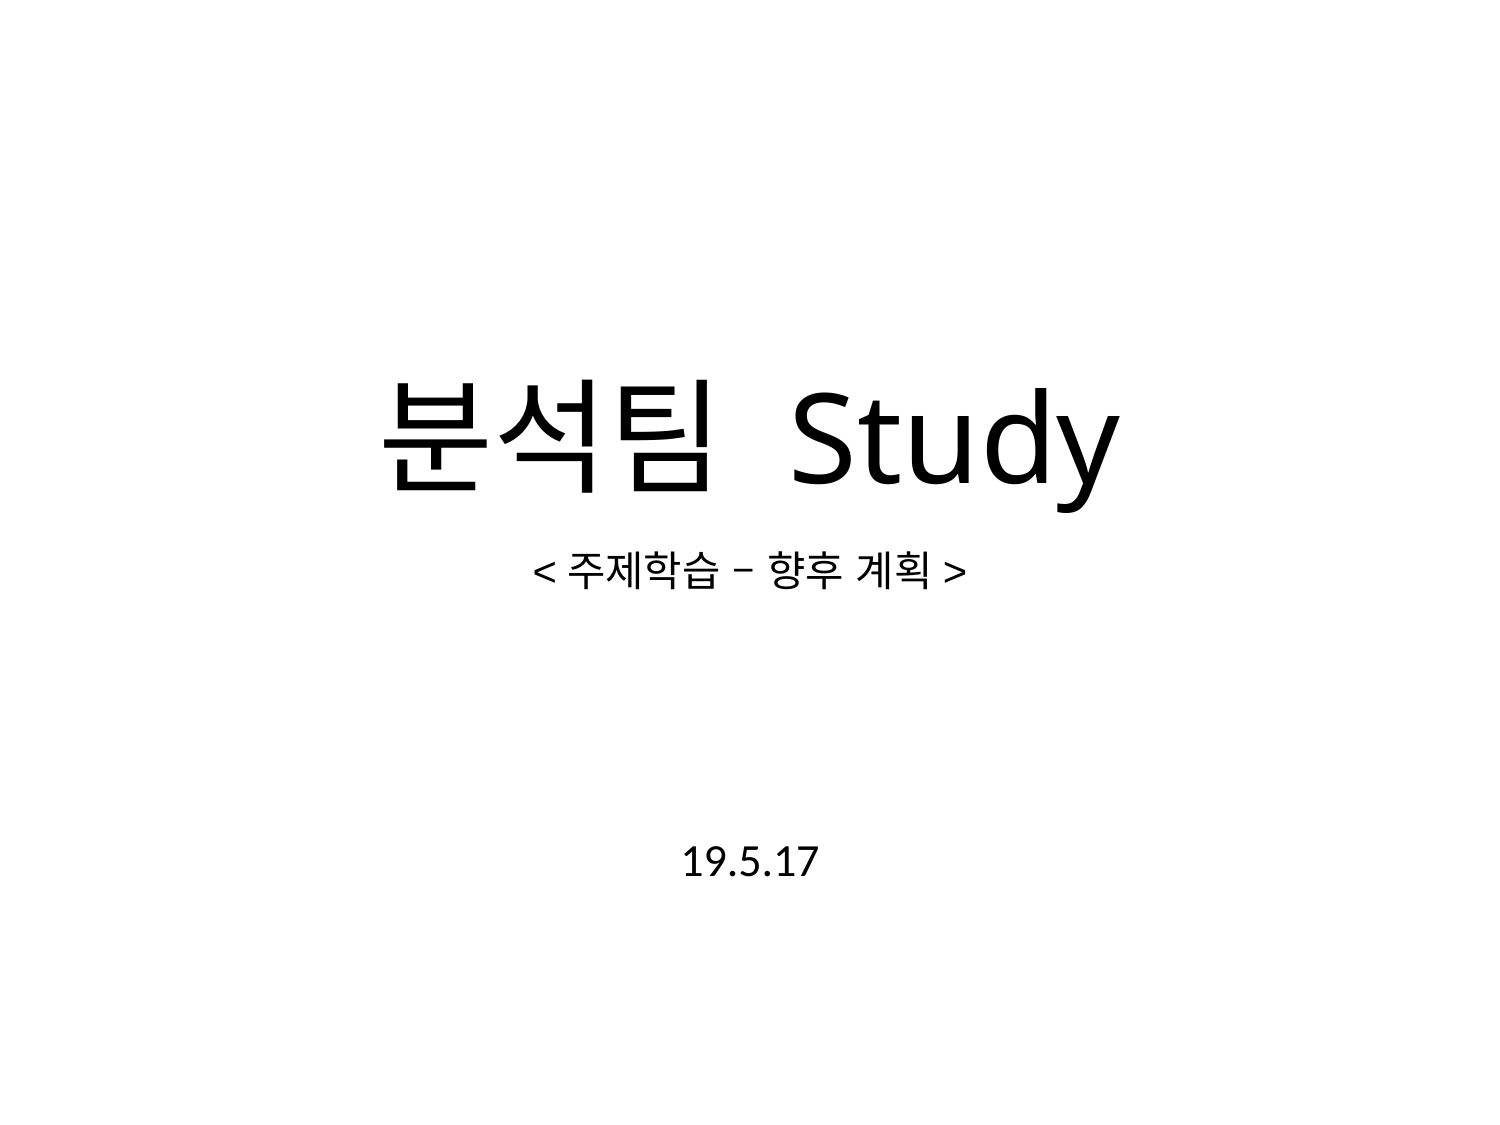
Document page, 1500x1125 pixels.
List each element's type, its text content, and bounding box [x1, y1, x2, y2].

title 분석팀 Study [112, 336, 1388, 519]
subtitle 19.5.17 [187, 829, 1313, 895]
text_box <주제학습 – 향후 계획> [112, 537, 1388, 603]
